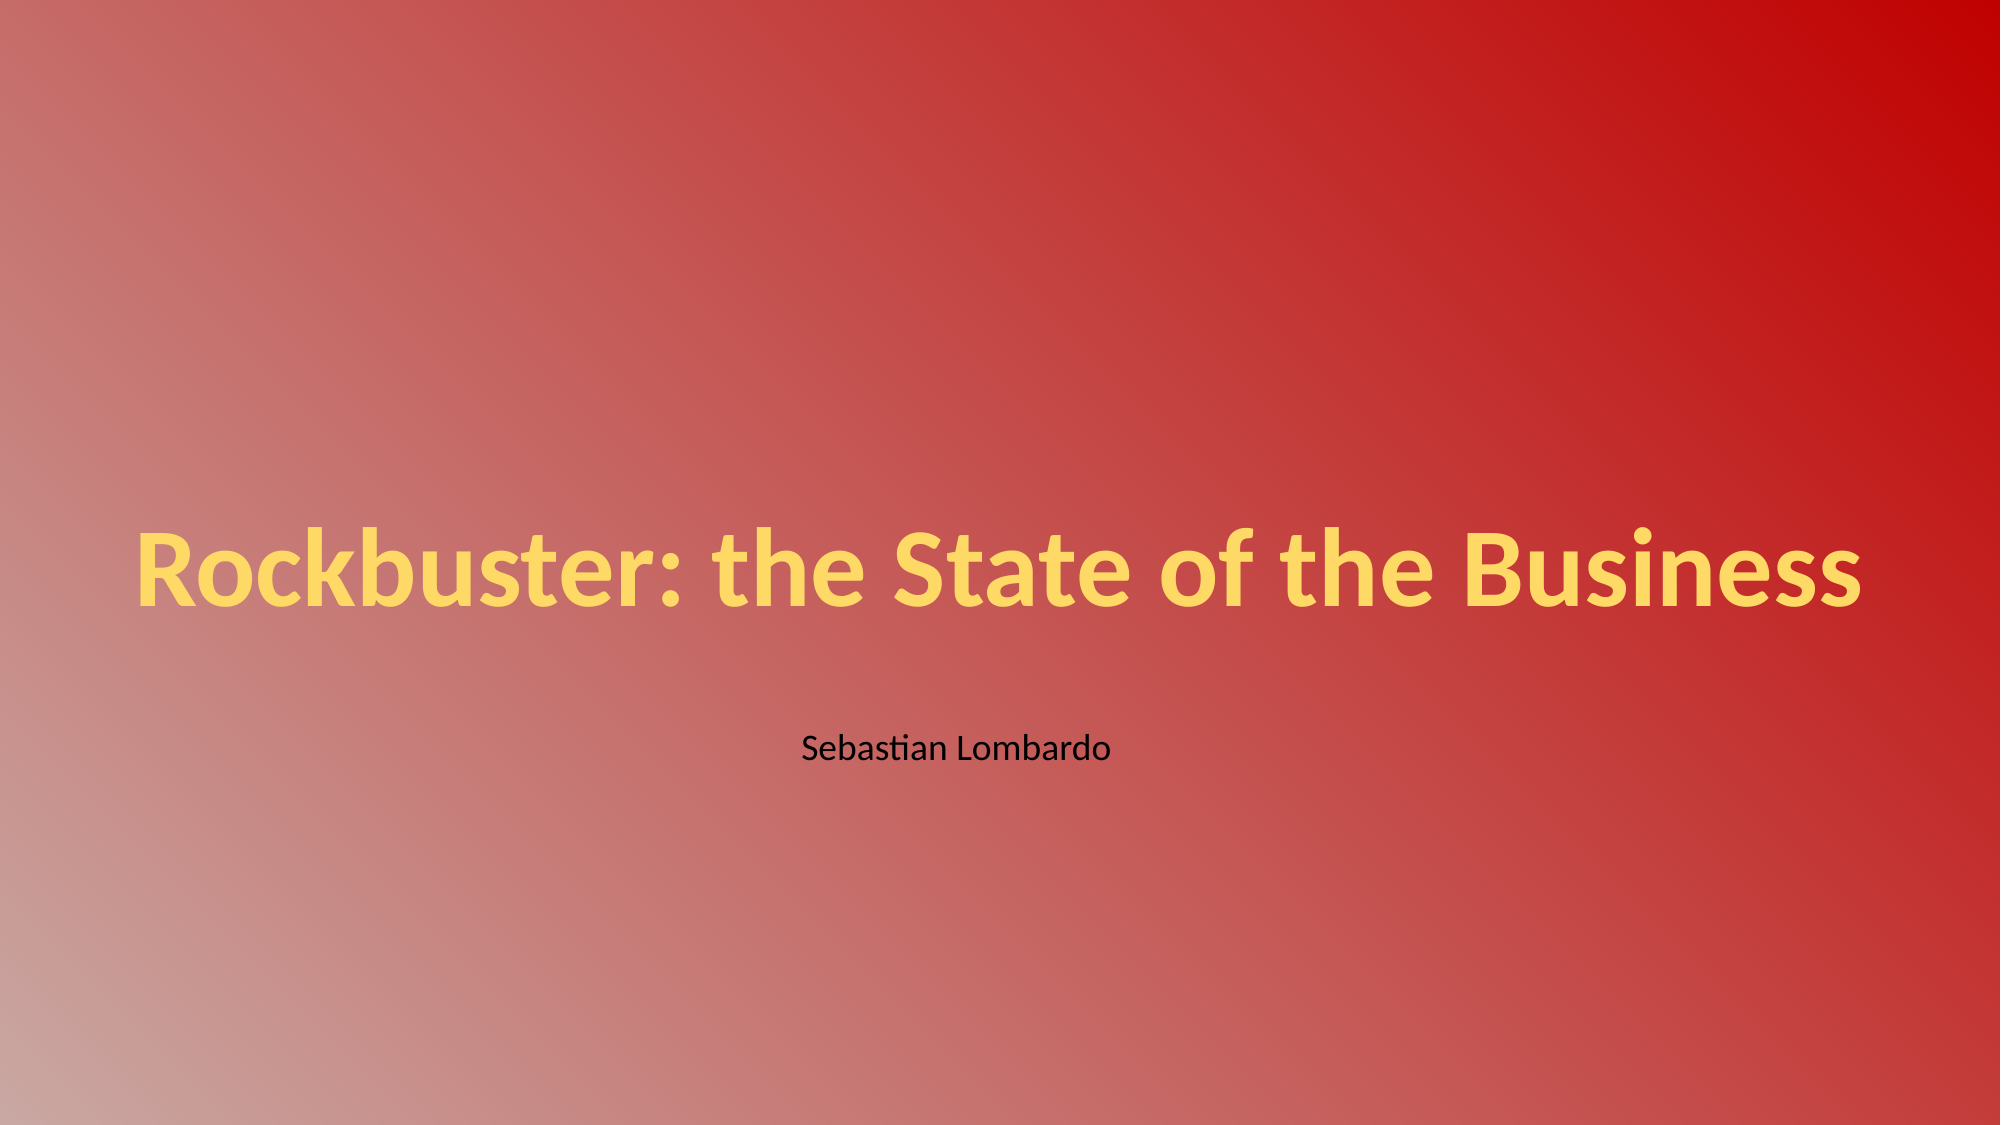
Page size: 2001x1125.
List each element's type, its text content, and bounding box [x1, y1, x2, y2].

text_box Rockbuster: the State of the Business [119, 486, 1881, 637]
text_box Sebastian Lombardo [667, 715, 1246, 776]
